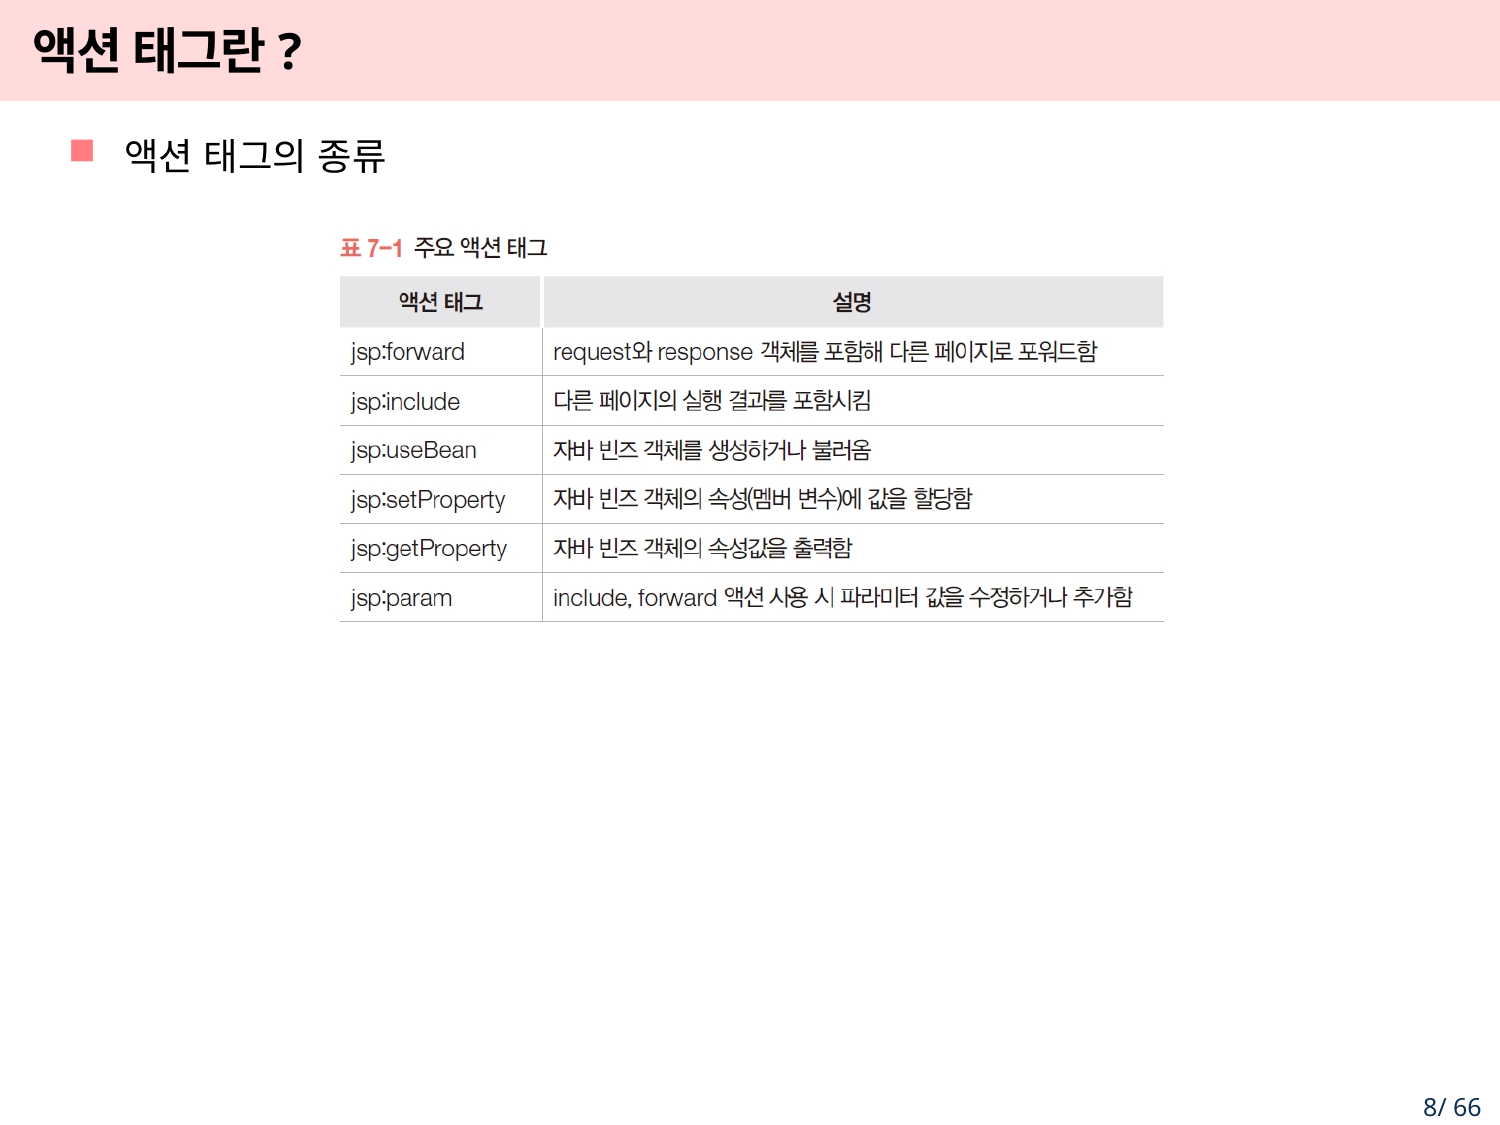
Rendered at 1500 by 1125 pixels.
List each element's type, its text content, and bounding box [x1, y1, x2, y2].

list 액션 태그의 종류 [53, 125, 1425, 1005]
title 액션 태그란? [17, 10, 1295, 89]
picture [334, 231, 1165, 625]
